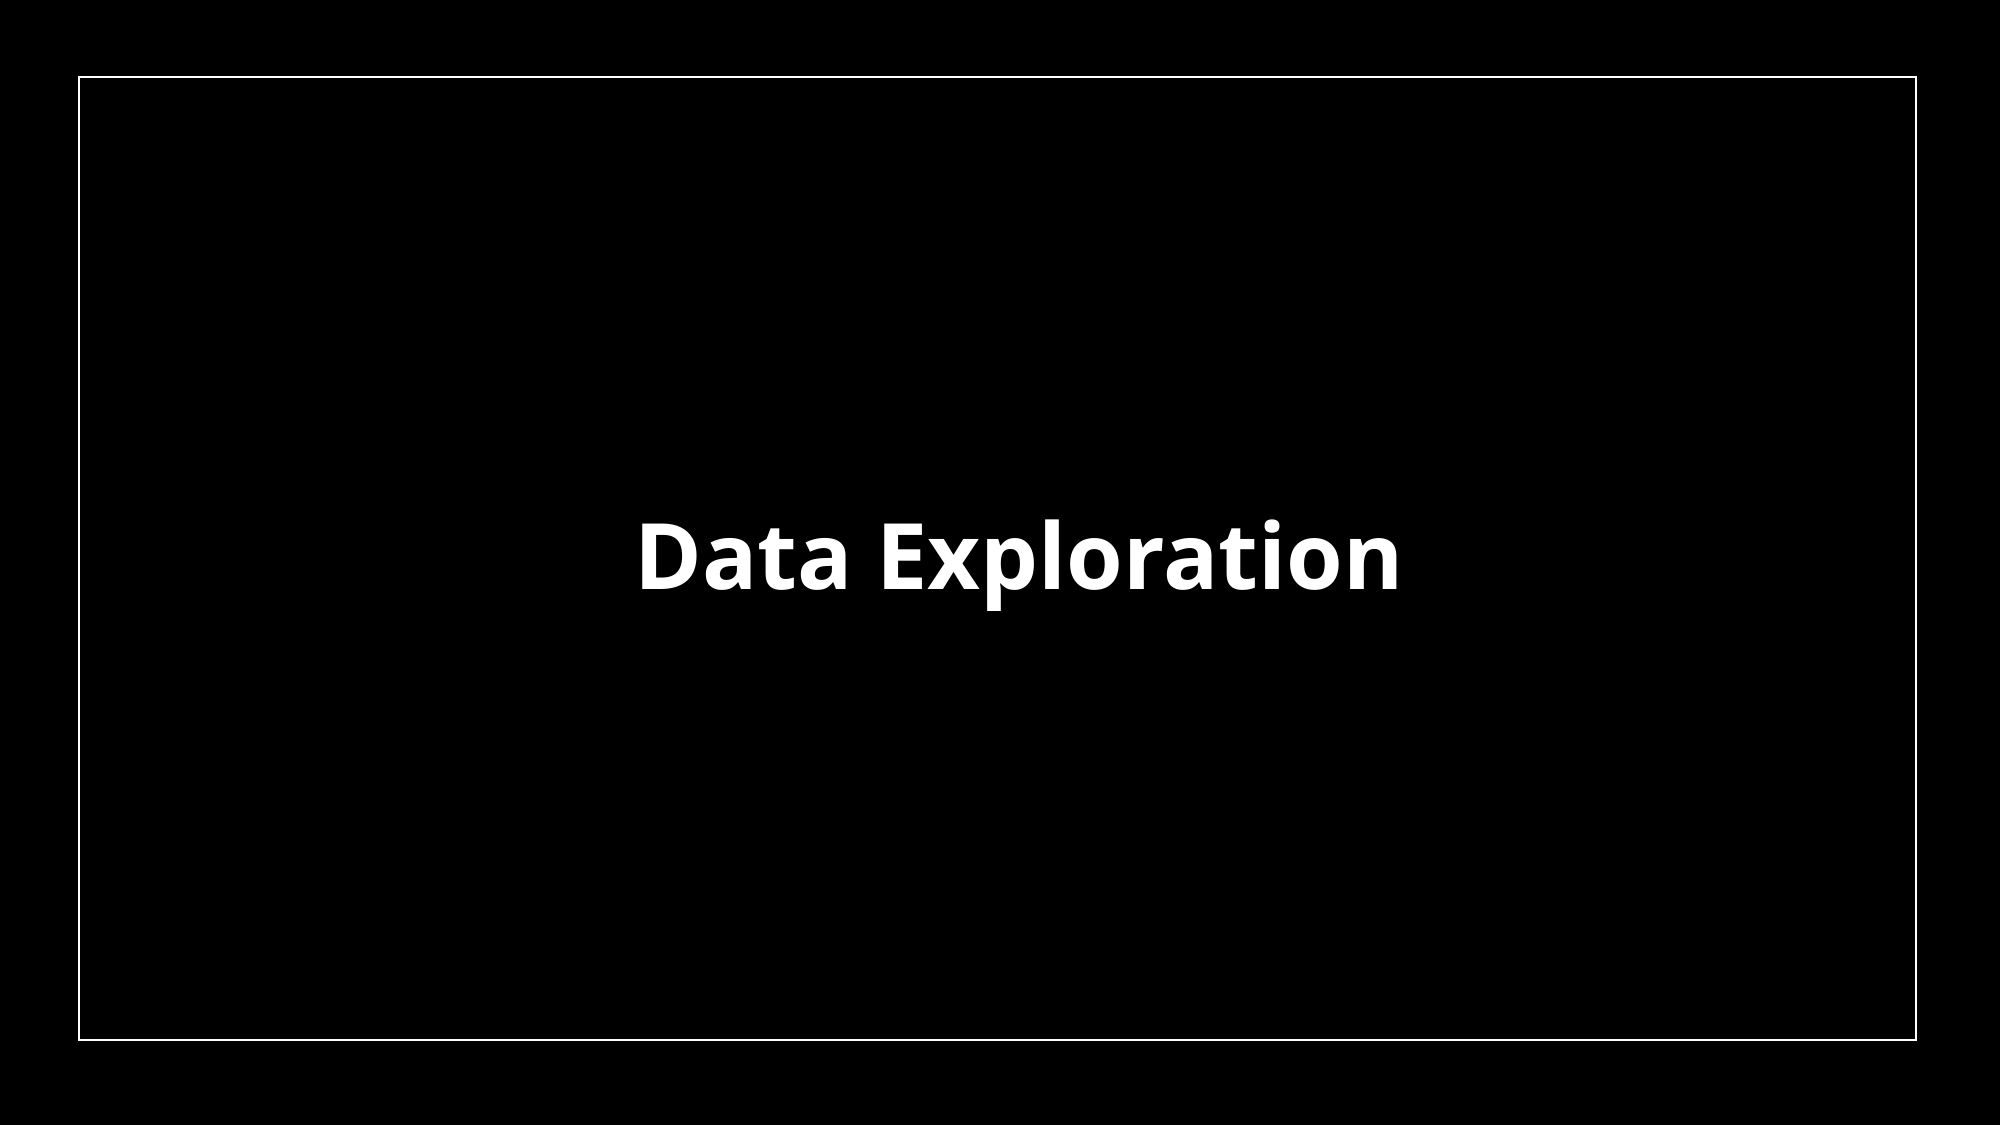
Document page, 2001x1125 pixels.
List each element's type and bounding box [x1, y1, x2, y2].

text_box [78, 76, 1917, 1041]
